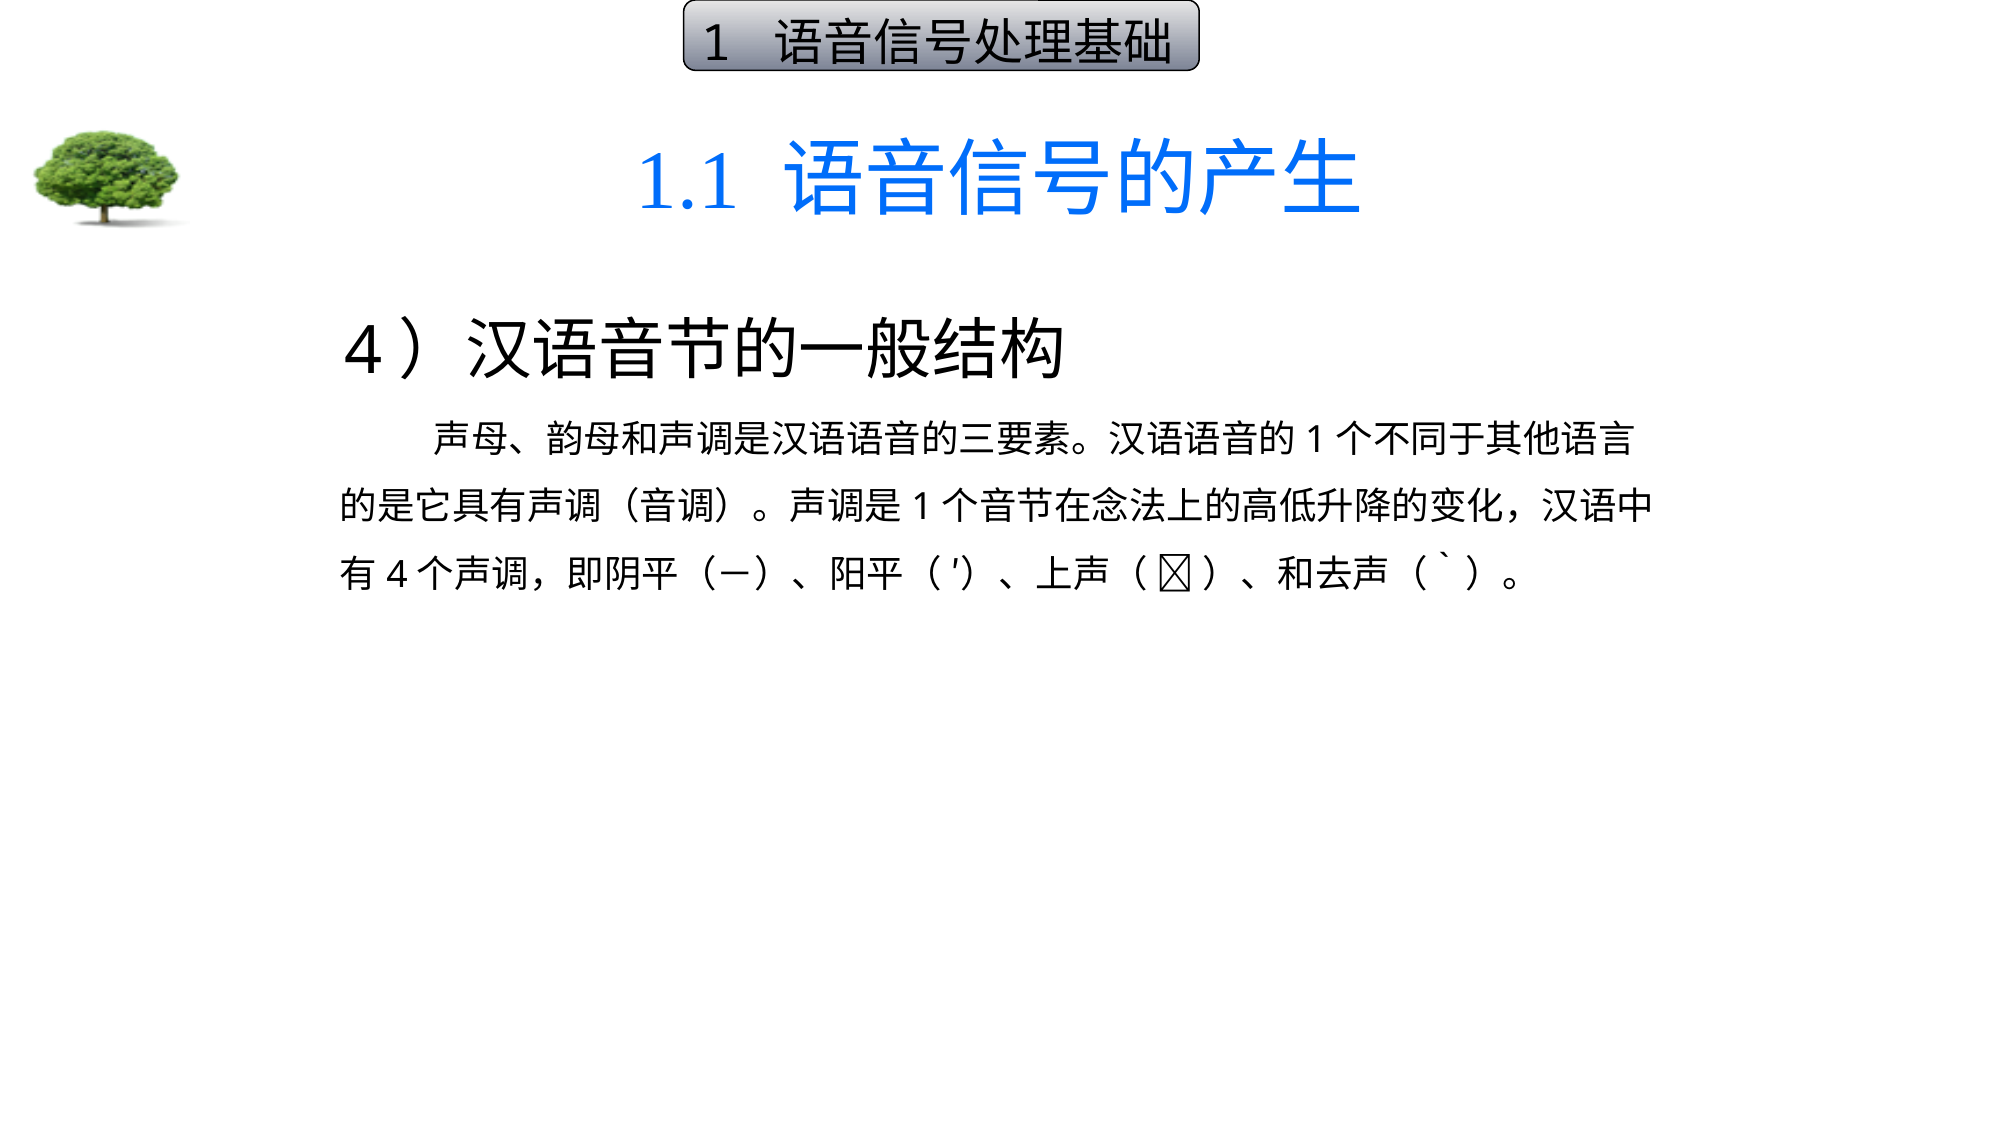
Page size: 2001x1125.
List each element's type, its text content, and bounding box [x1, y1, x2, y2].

title 1.1 语音信号的产生 [137, 59, 1863, 234]
picture [23, 117, 137, 233]
text_box 1 语音信号处理基础 [683, 0, 1206, 71]
text_box 声母、韵母和声调是汉语语音的三要素。汉语语音的1个不同于其他语言的是它具有声调（音调）。声调是1个音节在念法上的高低升降的变化，汉语中有4个声调，即阴平（－）、阳平（ ′）、上声（  ）、和去声（‵）。 [324, 384, 1680, 602]
text_box 4）汉语音节的一般结构 [312, 275, 1081, 395]
